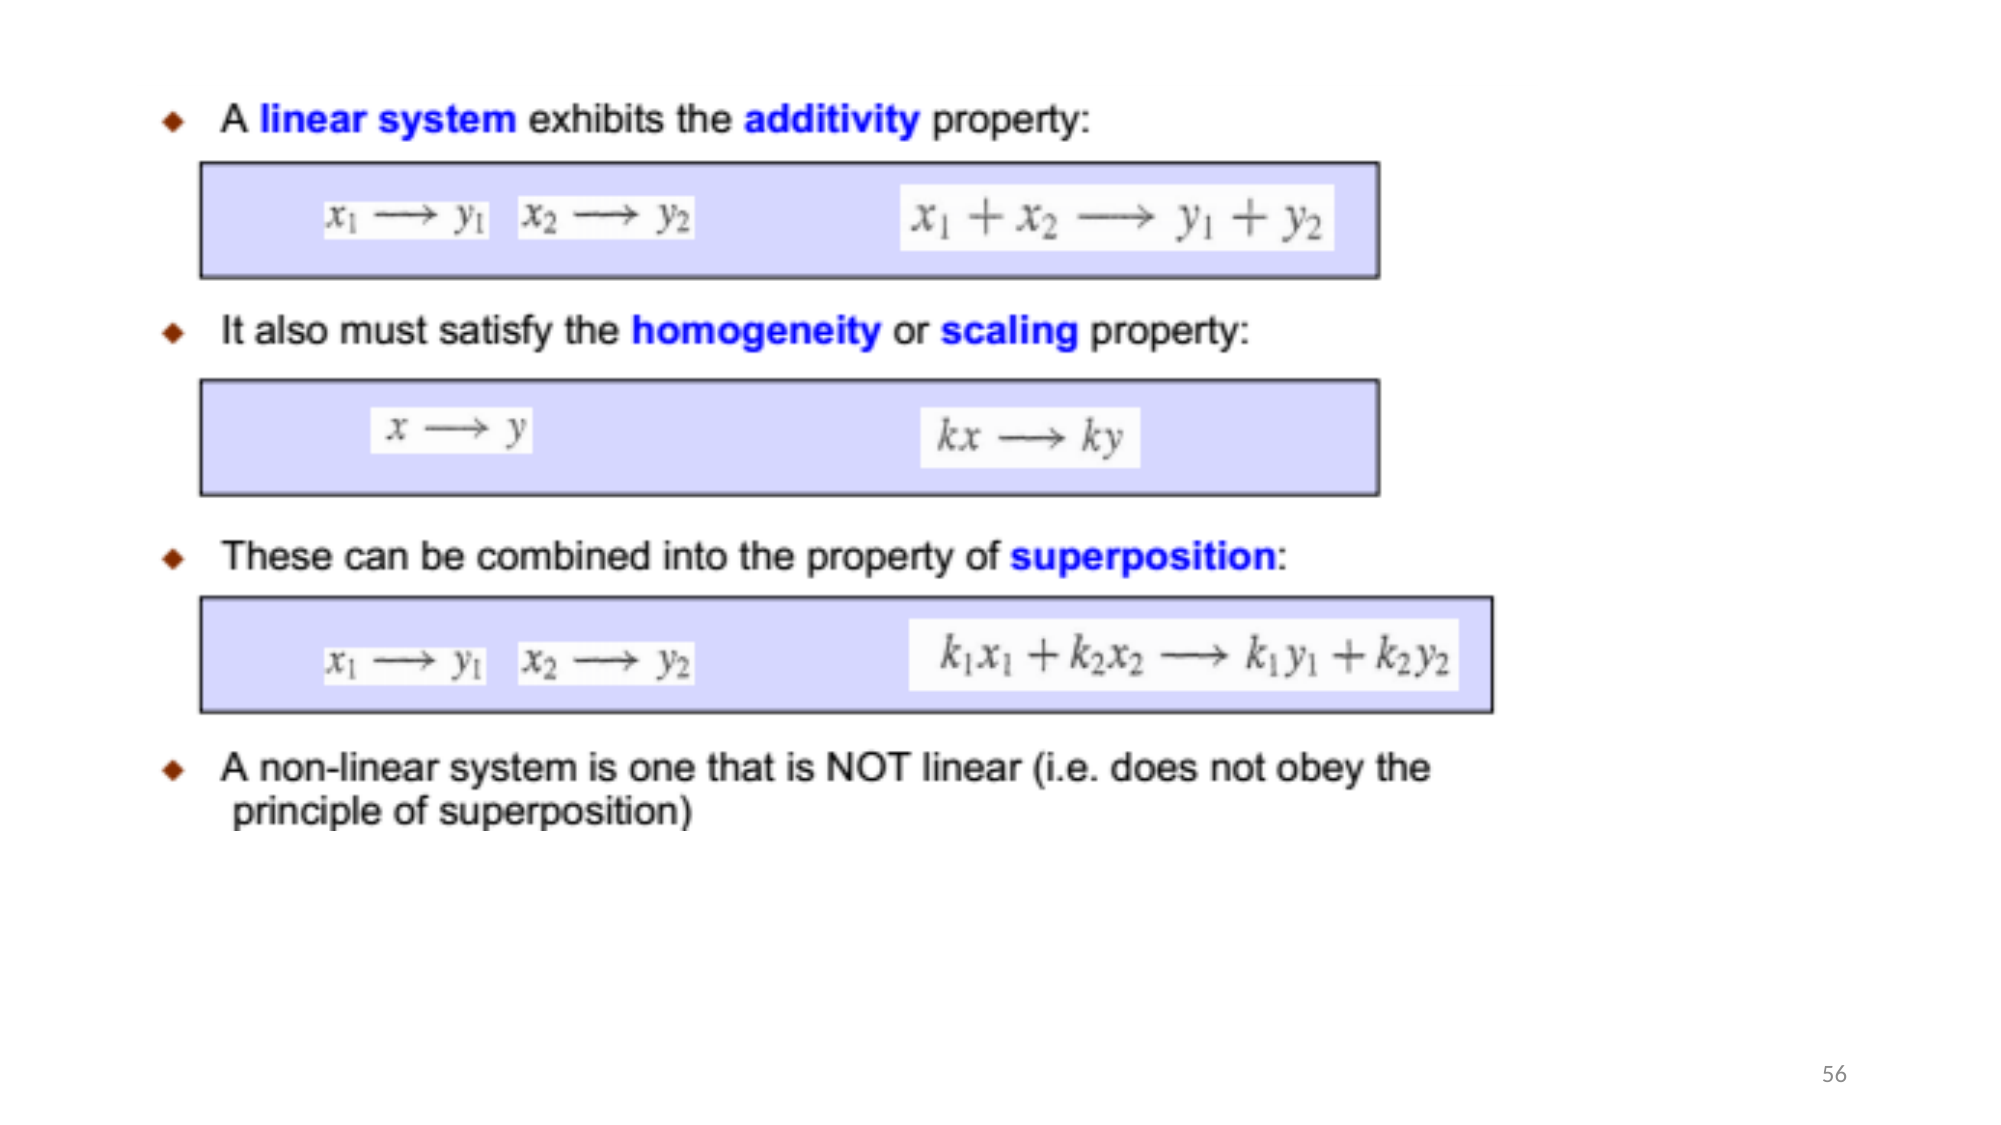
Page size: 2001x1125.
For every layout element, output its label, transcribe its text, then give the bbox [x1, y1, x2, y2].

picture [137, 84, 1538, 831]
slide_number 56 [1412, 1042, 1863, 1103]
